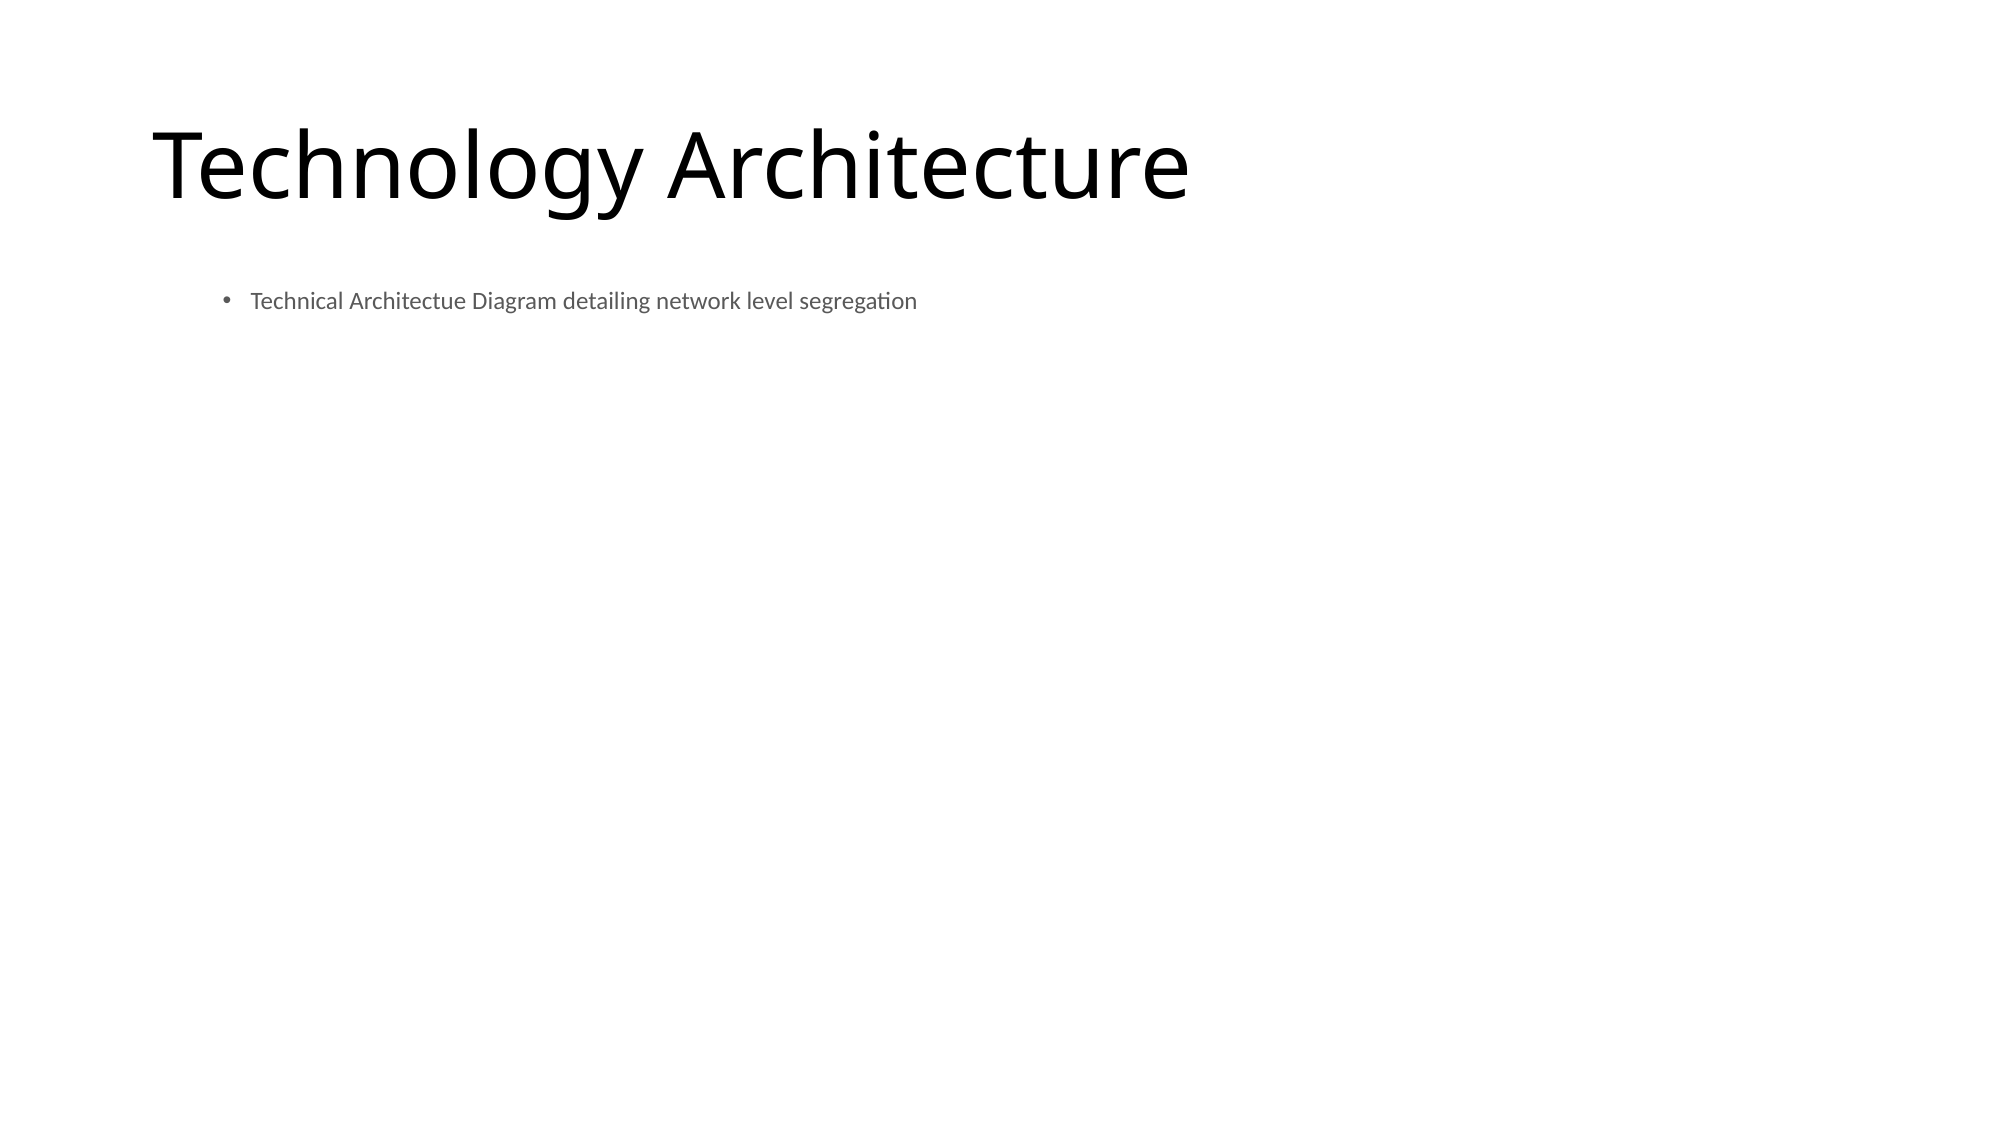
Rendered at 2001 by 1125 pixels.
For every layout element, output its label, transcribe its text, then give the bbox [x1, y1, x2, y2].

title Technology Architecture [137, 59, 1863, 278]
text_box Technical Architectue Diagram detailing network level segregation [222, 277, 1153, 412]
